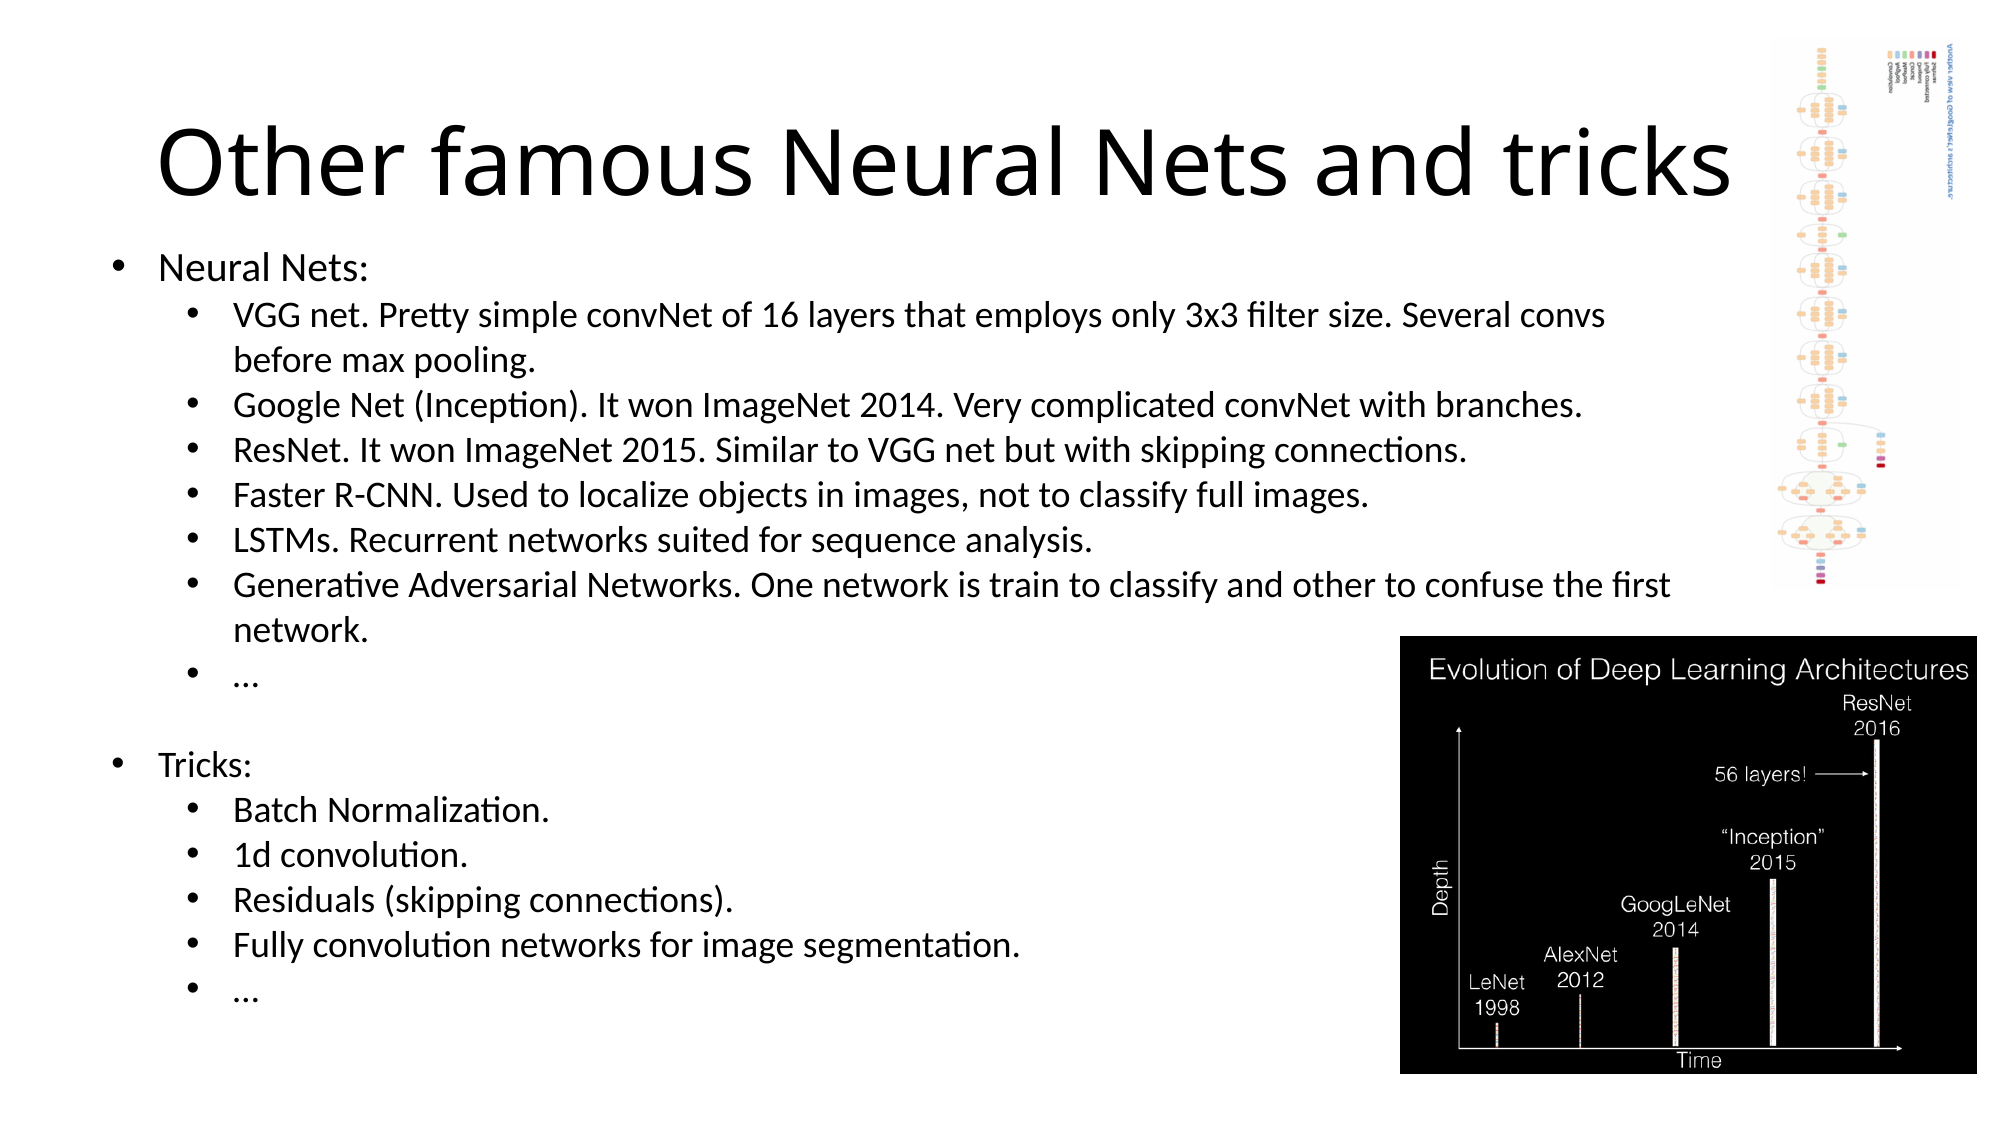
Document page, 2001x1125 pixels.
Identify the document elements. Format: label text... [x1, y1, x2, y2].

picture [1588, 37, 2000, 589]
title Other famous Neural Nets and tricks [140, 57, 1866, 232]
picture [1338, 610, 1991, 1093]
text_box Neural Nets: VGG net. Pretty simple convNet of 16 layers that employs only 3x3 filter size. Several convs before max pooling. Google Net (Inception). It won ImageNet 2014. Very complicated convNet with branches. ResNet. It won ImageNet 2015. Similar to VGG net but with skipping connections. Faster R-CNN. Used to localize objects in images, not to classify full images. LSTMs. Recurrent networks suited for sequence analysis. Generative Adversarial Networks. One network is train to classify and other to confuse the first network. … Tricks: Batch Normalization. 1d convolution. Residuals (skipping connections). Fully convolution networks for image segmentation. … [96, 232, 1706, 1108]
